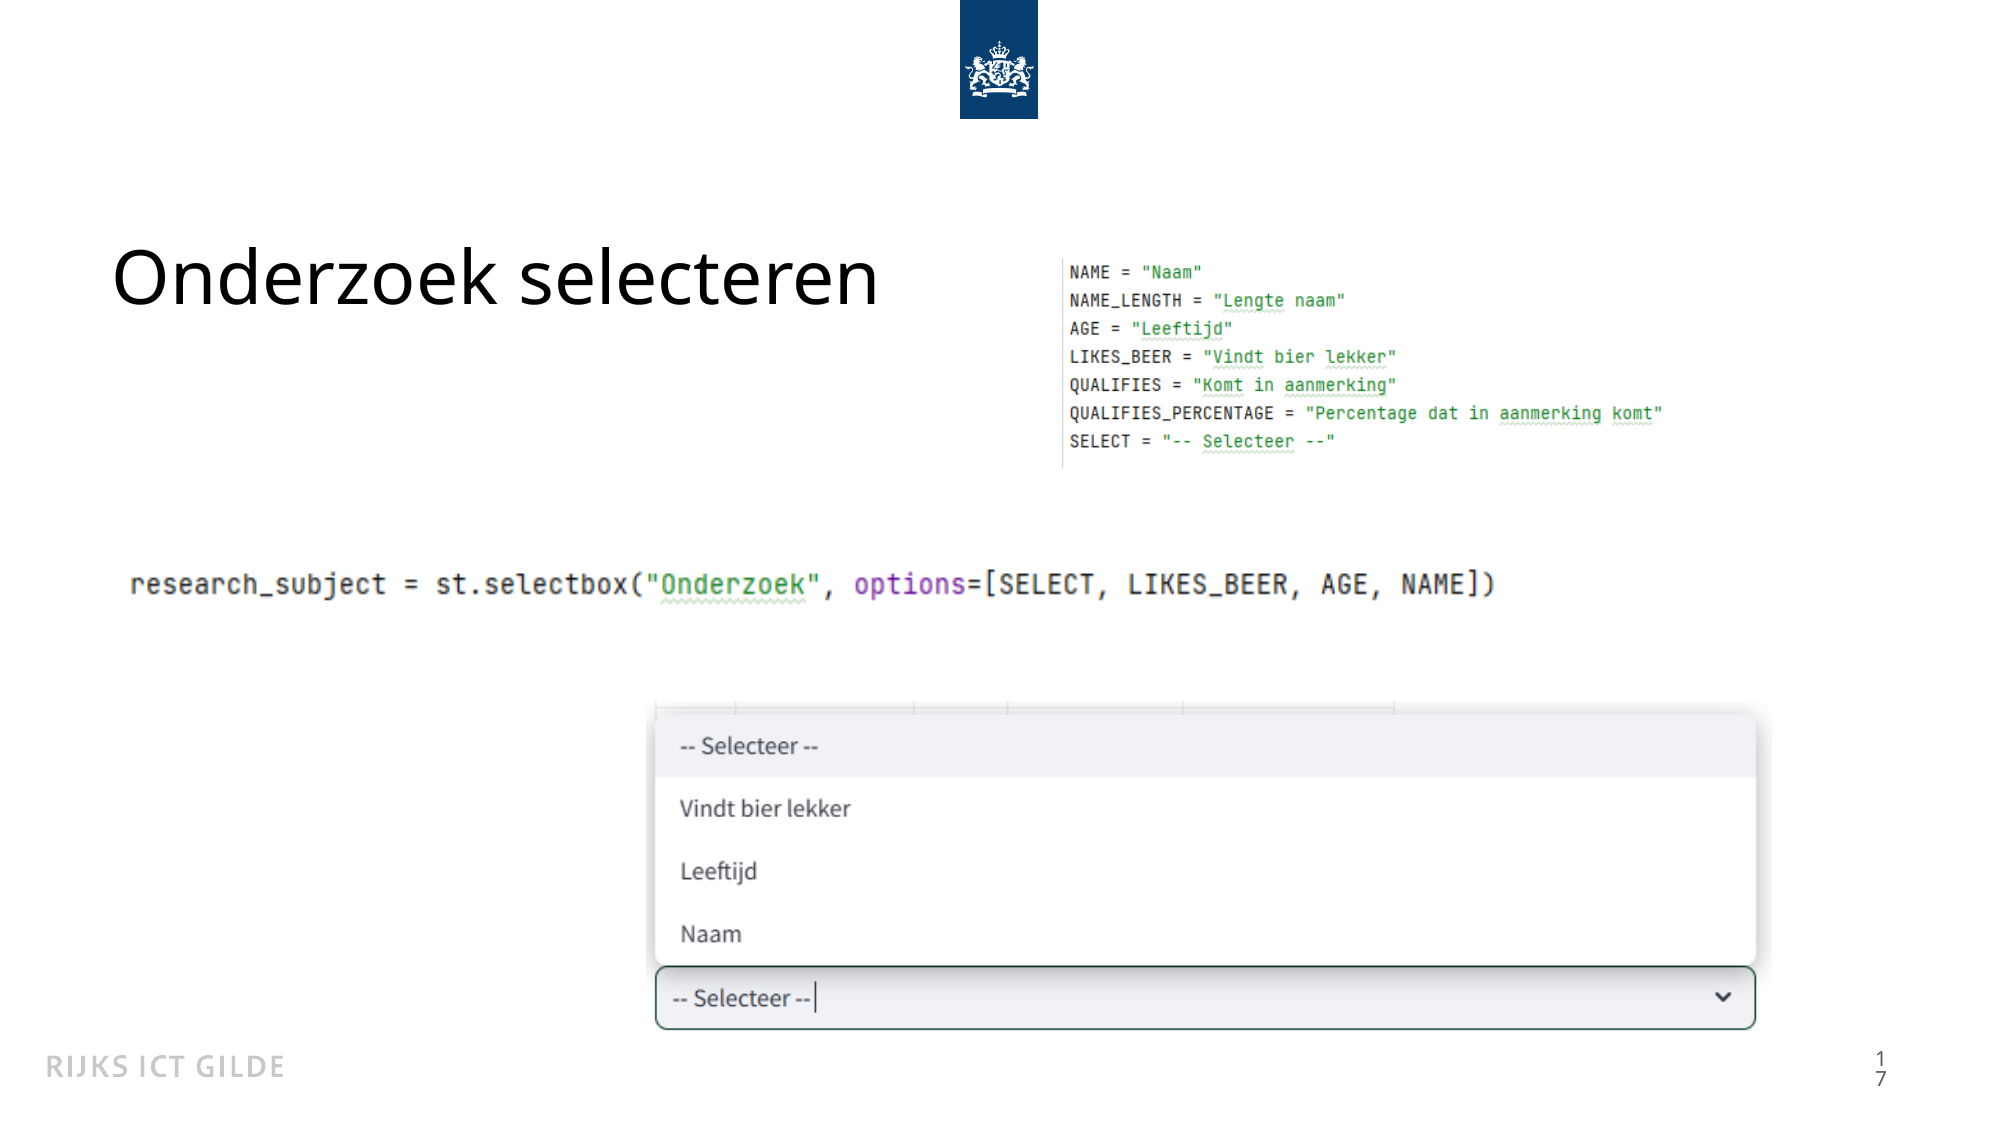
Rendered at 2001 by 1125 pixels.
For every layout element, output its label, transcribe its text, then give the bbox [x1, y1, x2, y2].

slide_number 17 [1874, 1047, 1897, 1074]
picture [646, 701, 1773, 1049]
title Onderzoek selecteren [103, 172, 1897, 329]
picture [42, 1024, 592, 1082]
picture [103, 562, 1510, 635]
picture [1061, 257, 1680, 469]
picture [960, 0, 1038, 119]
